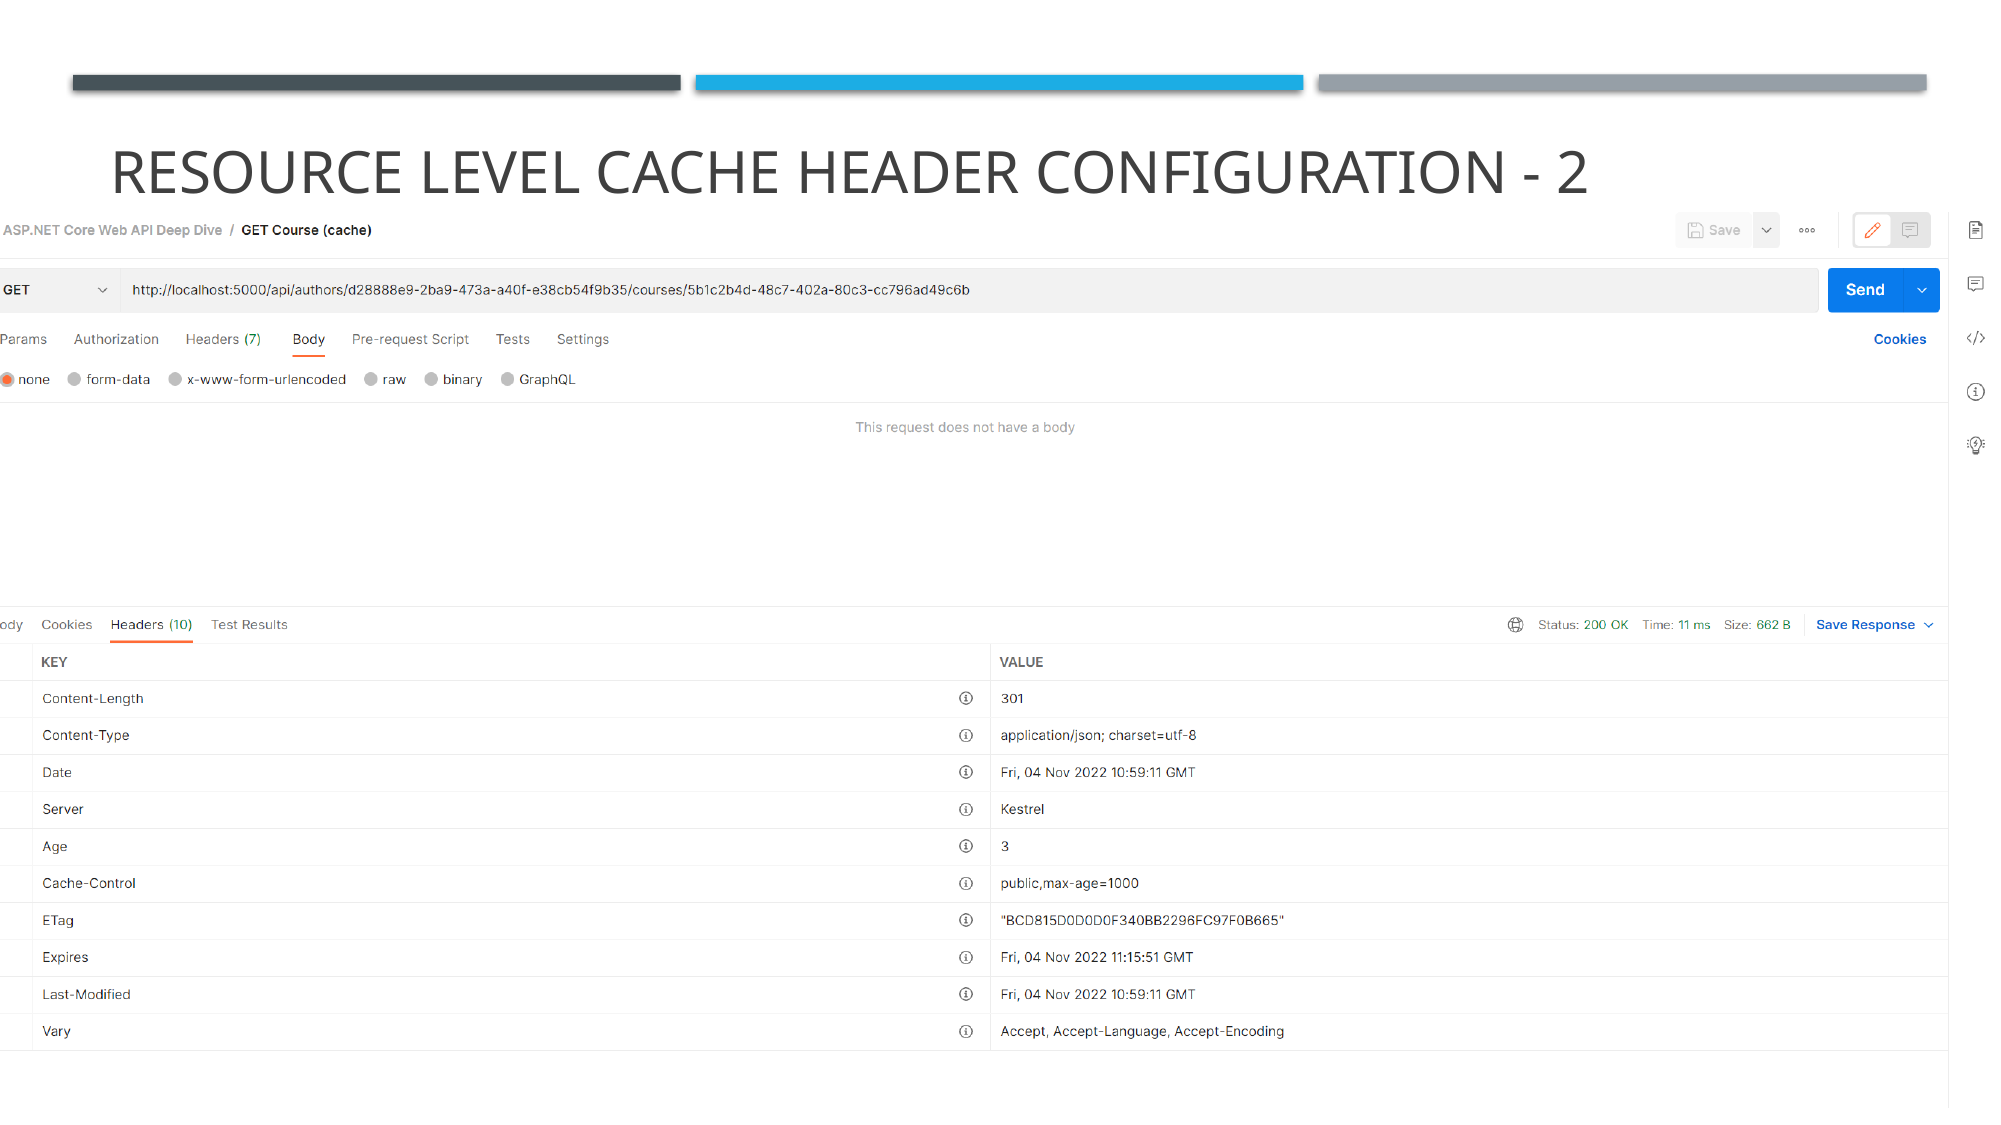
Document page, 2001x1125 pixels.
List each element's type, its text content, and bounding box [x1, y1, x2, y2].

title Resource level cache header configuration - 2 [95, 115, 1905, 209]
picture [0, 211, 2000, 1109]
